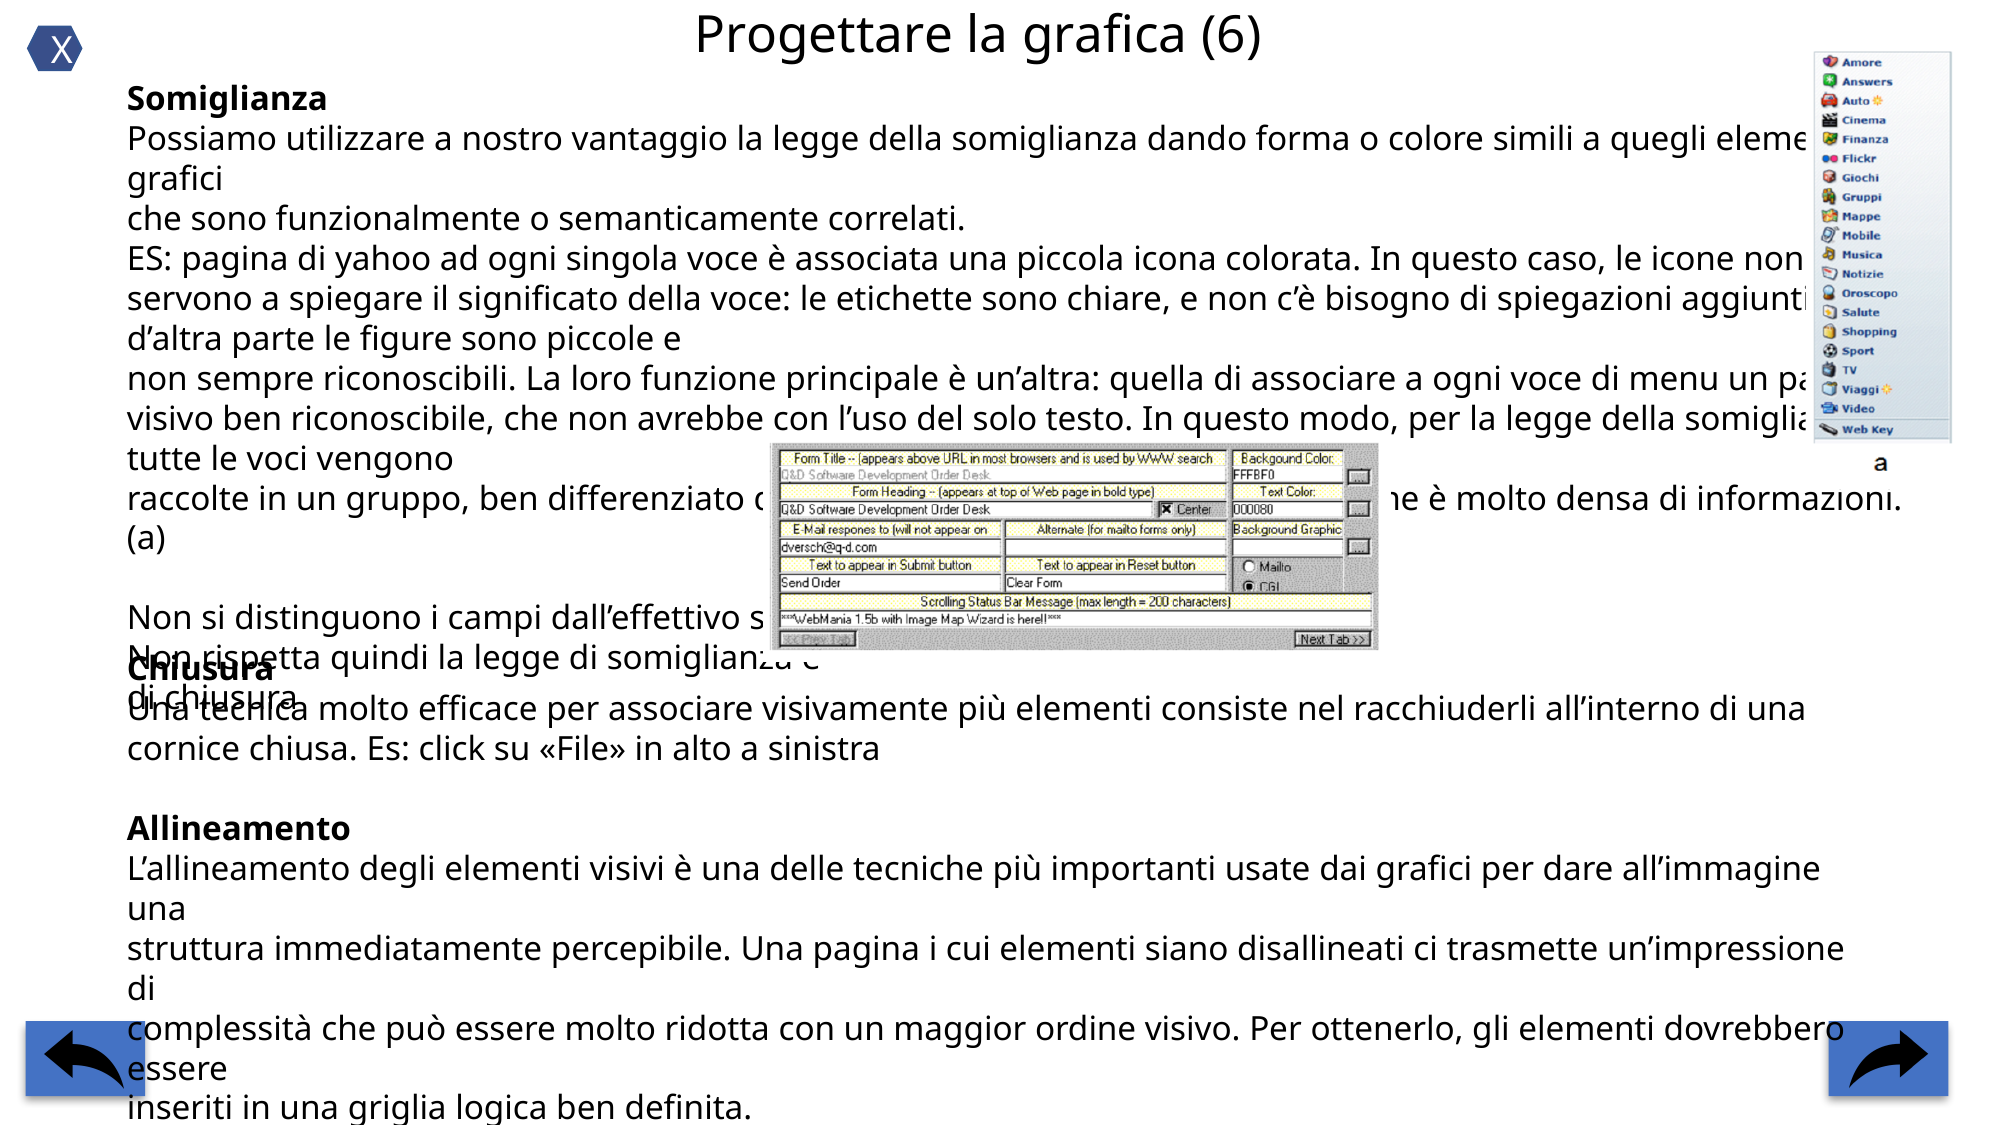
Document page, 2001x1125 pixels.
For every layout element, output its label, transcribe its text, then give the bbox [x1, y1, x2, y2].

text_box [25, 1011, 146, 1107]
picture [763, 439, 1391, 662]
text_box Chiusura Una tecnica molto efficace per associare visivamente più elementi consiste nel racchiuderli all’interno di una cornice chiusa. Es: click su «File» in alto a sinistra Allineamento L’allineamento degli elementi visivi è una delle tecniche più importanti usate dai grafici per dare all’immagine una struttura immediatamente percepibile. Una pagina i cui elementi siano disallineati ci trasmette un’impressione di complessità che può essere molto ridotta con un maggior ordine visivo. Per ottenerlo, gli elementi dovrebbero essere inseriti in una griglia logica ben definita. [112, 640, 1867, 1125]
text_box Somiglianza Possiamo utilizzare a nostro vantaggio la legge della somiglianza dando forma o colore simili a quegli elementi grafici che sono funzionalmente o semanticamente correlati. ES: pagina di yahoo ad ogni singola voce è associata una piccola icona colorata. In questo caso, le icone non servono a spiegare il significato della voce: le etichette sono chiare, e non c’è bisogno di spiegazioni aggiuntive; d’altra parte le figure sono piccole e non sempre riconoscibili. La loro funzione principale è un’altra: quella di associare a ogni voce di menu un pattern visivo ben riconoscibile, che non avrebbe con l’uso del solo testo. In questo modo, per la legge della somiglianza, tutte le voci vengono raccolte in un gruppo, ben differenziato dagli altri gruppi presenti sulla pagina, che è molto densa di informazioni. (a) Non si distinguono i campi dall’effettivo sfondo Non rispetta quindi la legge di somiglianza e di chiusura [112, 70, 1936, 724]
text_box X [26, 25, 83, 72]
picture [1805, 43, 1967, 489]
title Progettare la grafica (6) [679, 0, 1511, 70]
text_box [1828, 1011, 1949, 1106]
